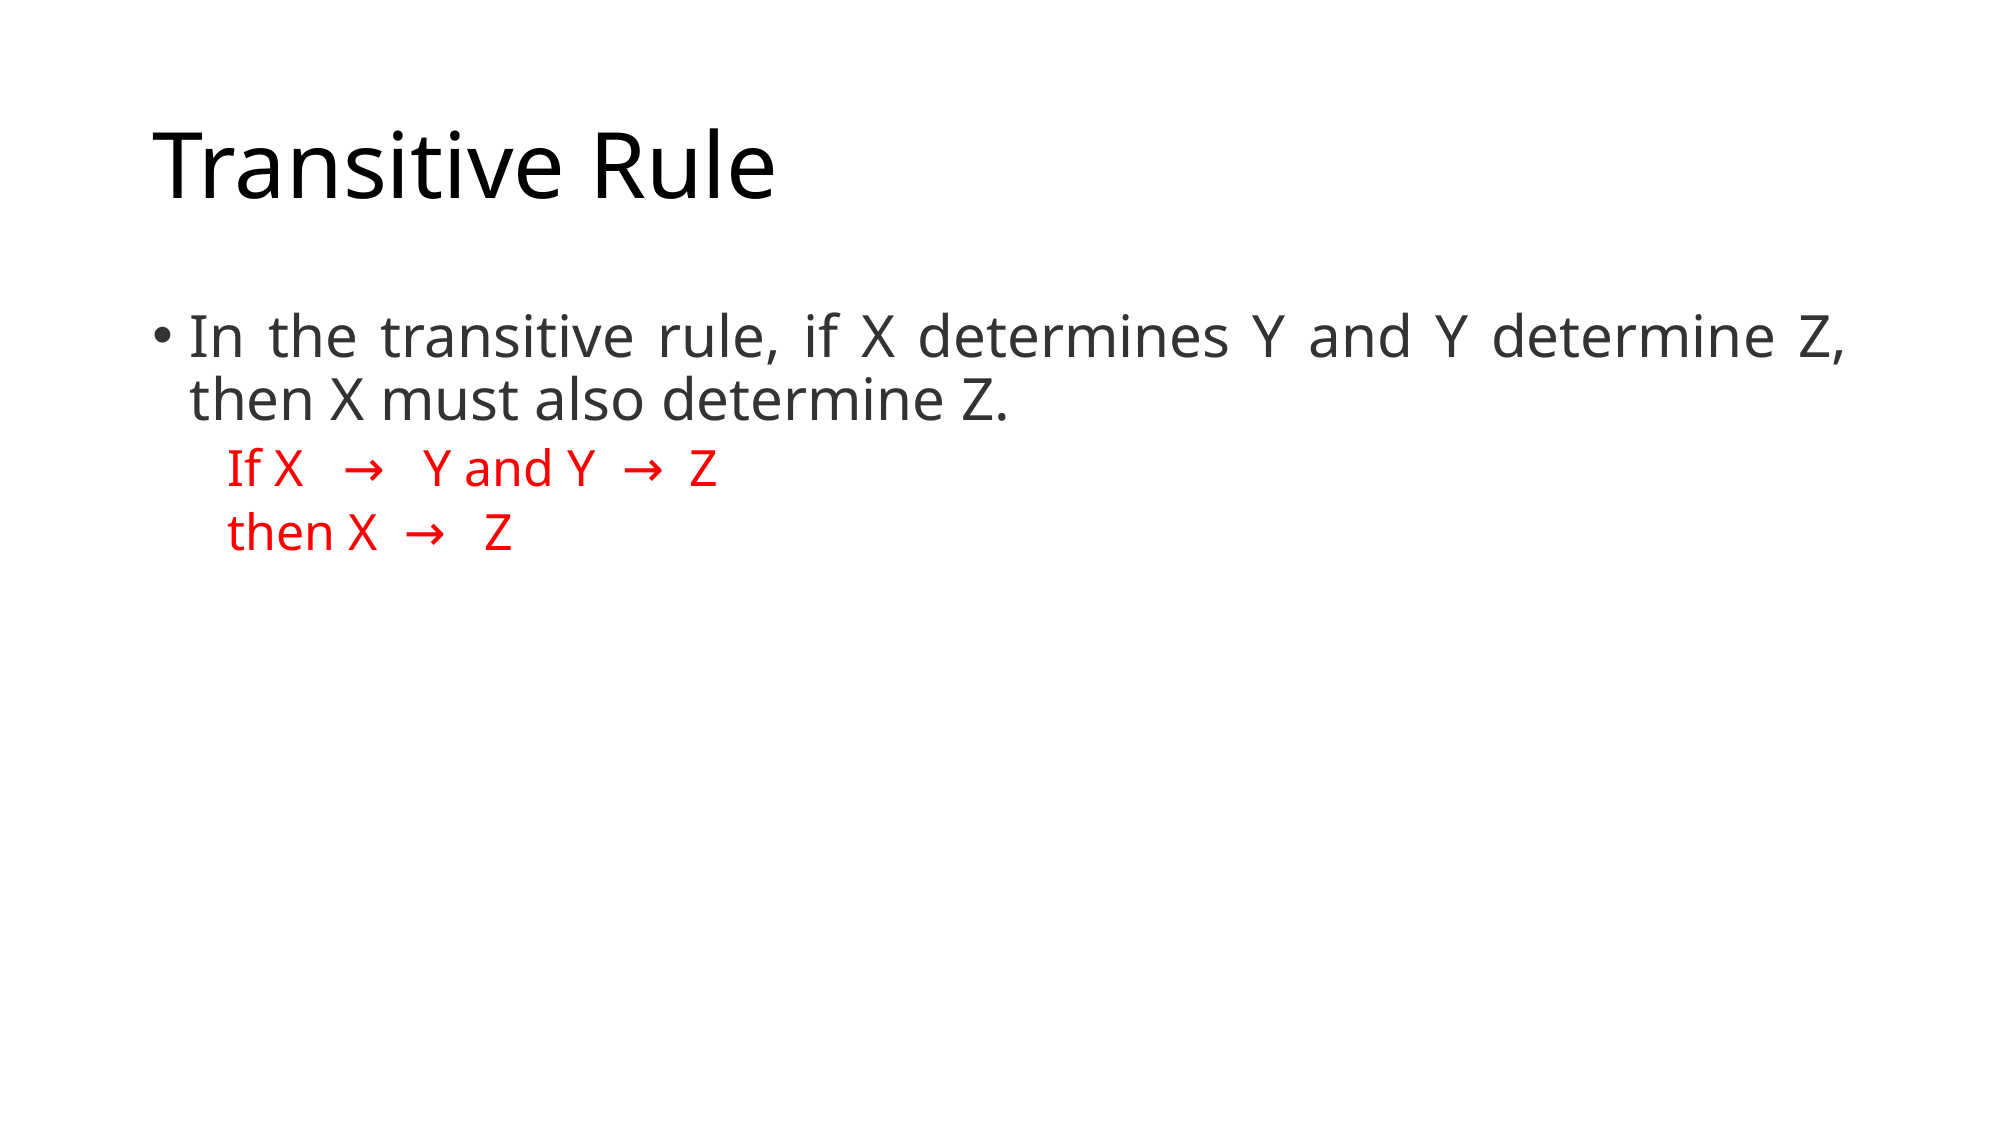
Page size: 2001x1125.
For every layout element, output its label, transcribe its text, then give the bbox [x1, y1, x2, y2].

list In the transitive rule, if X determines Y and Y determine Z, then X must also determine Z. If X → Y and Y → Z then X → Z [137, 299, 1863, 1014]
title Transitive Rule [137, 59, 1863, 278]
